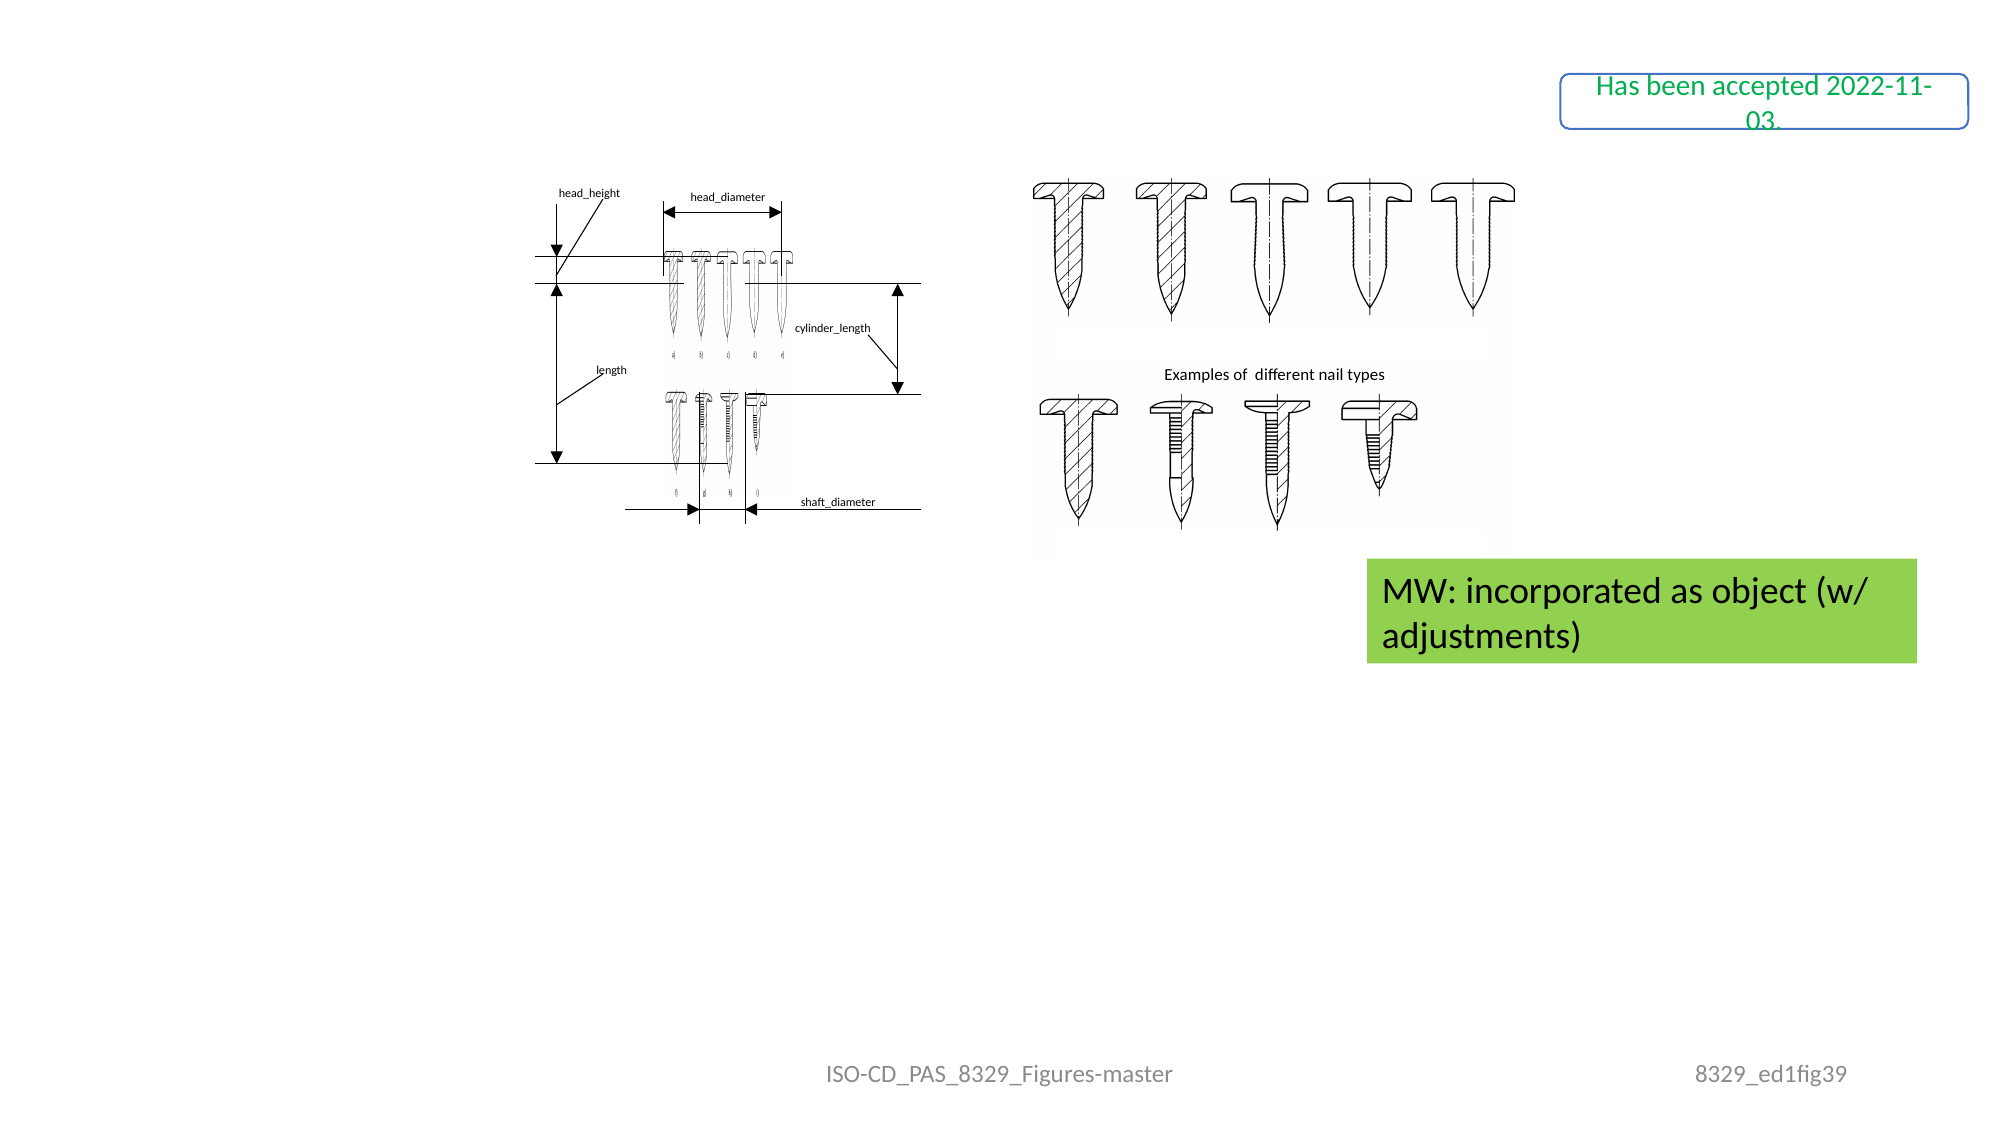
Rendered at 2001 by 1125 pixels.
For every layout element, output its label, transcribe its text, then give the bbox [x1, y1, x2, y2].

footer ISO-CD_PAS_8329_Figures-master [662, 1042, 1338, 1103]
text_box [516, 163, 1515, 566]
slide_number 8329_ed1fig39 [1412, 1042, 1863, 1103]
text_box Has been accepted 2022-11-03. [1559, 72, 1970, 130]
text_box MW: incorporated as object (w/ adjustments) [1367, 558, 1917, 664]
